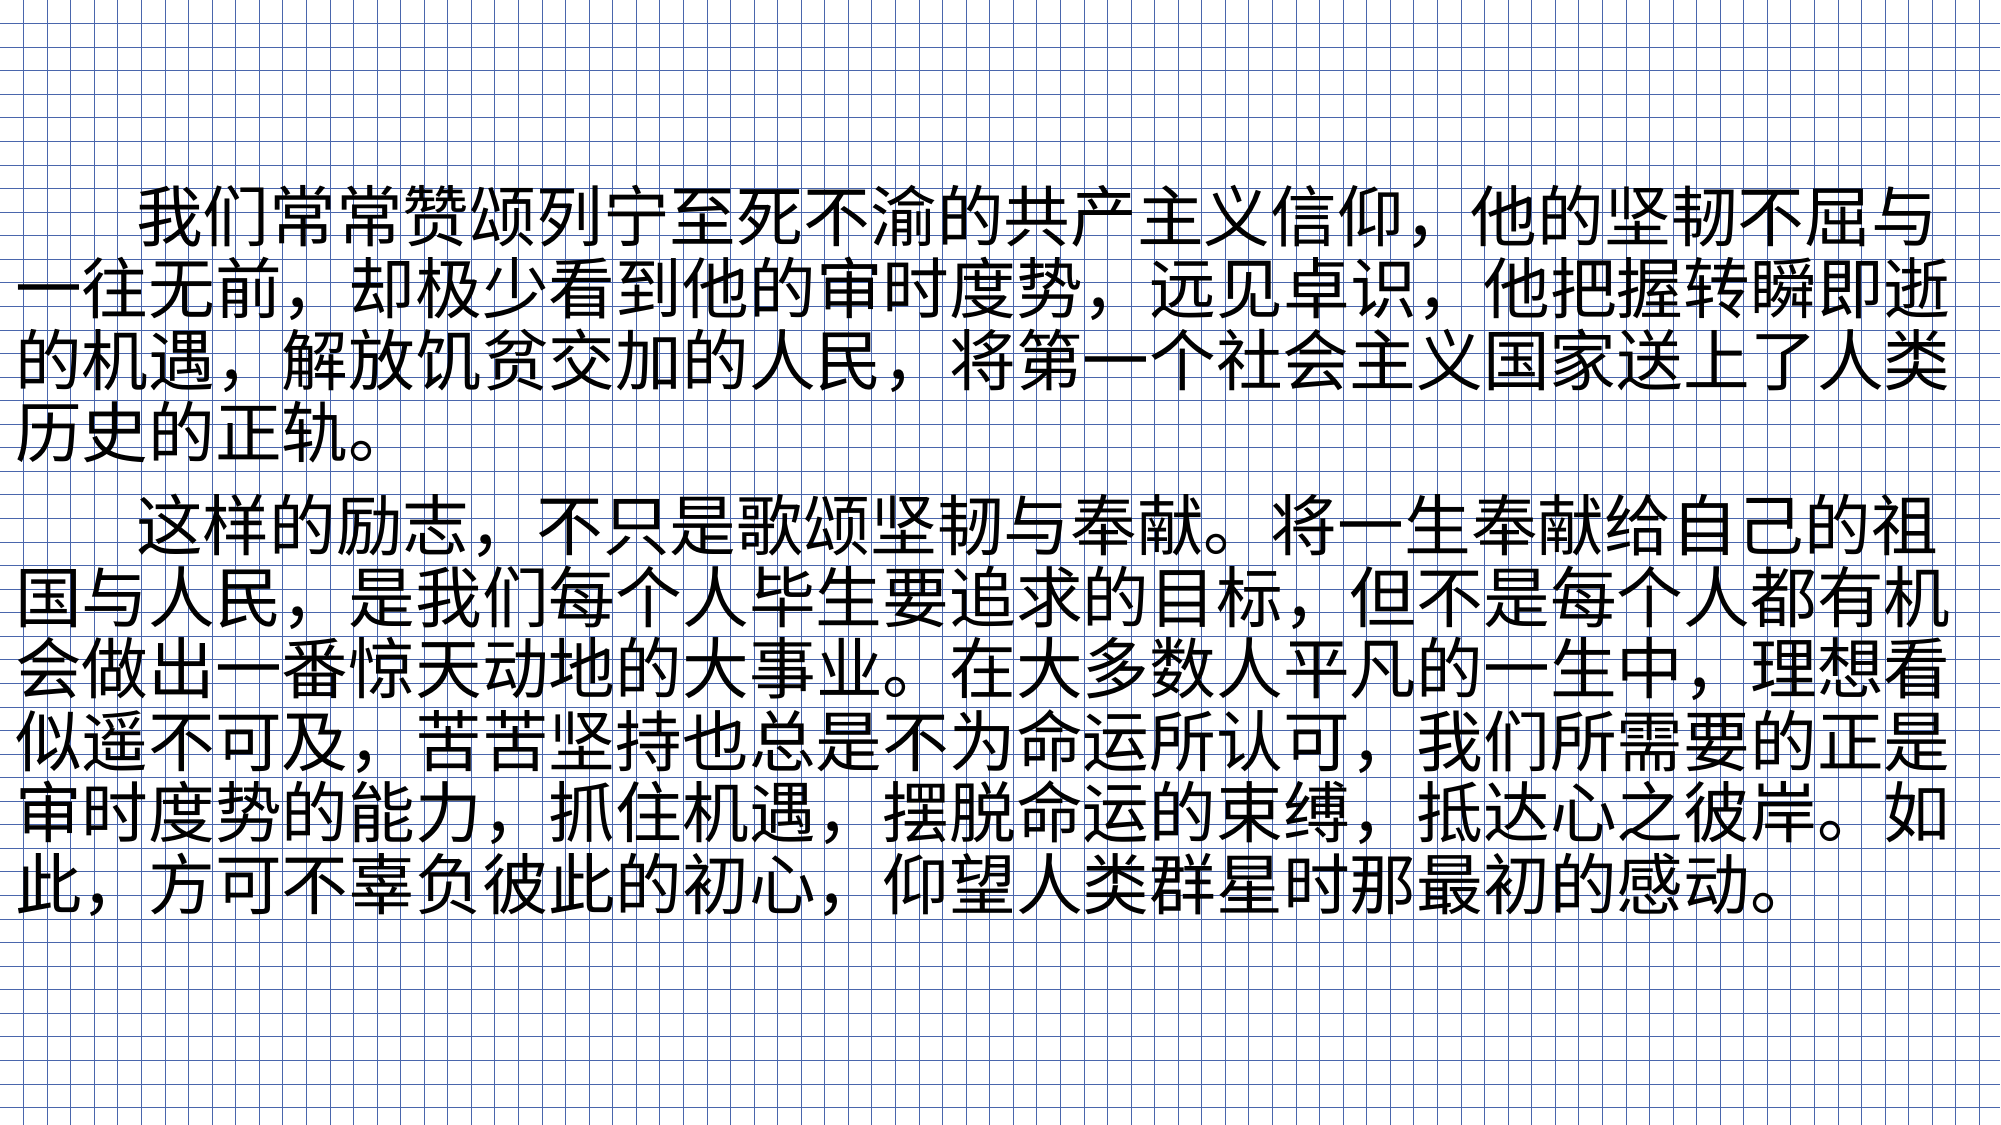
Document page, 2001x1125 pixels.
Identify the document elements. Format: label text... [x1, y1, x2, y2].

list 我们常常赞颂列宁至死不渝的共产主义信仰，他的坚韧不屈与一往无前，却极少看到他的审时度势，远见卓识，他把握转瞬即逝的机遇，解放饥贫交加的人民，将第一个社会主义国家送上了人类历史的正轨。 这样的励志，不只是歌颂坚韧与奉献。将一生奉献给自己的祖国与人民，是我们每个人毕生要追求的目标，但不是每个人都有机会做出一番惊天动地的大事业。在大多数人平凡的一生中，理想看似遥不可及，苦苦坚持也总是不为命运所认可，我们所需要的正是审时度势的能力，抓住机遇，摆脱命运的束缚，抵达心之彼岸。如此，方可不辜负彼此的初心，仰望人类群星时那最初的感动。 [0, 0, 2000, 1125]
